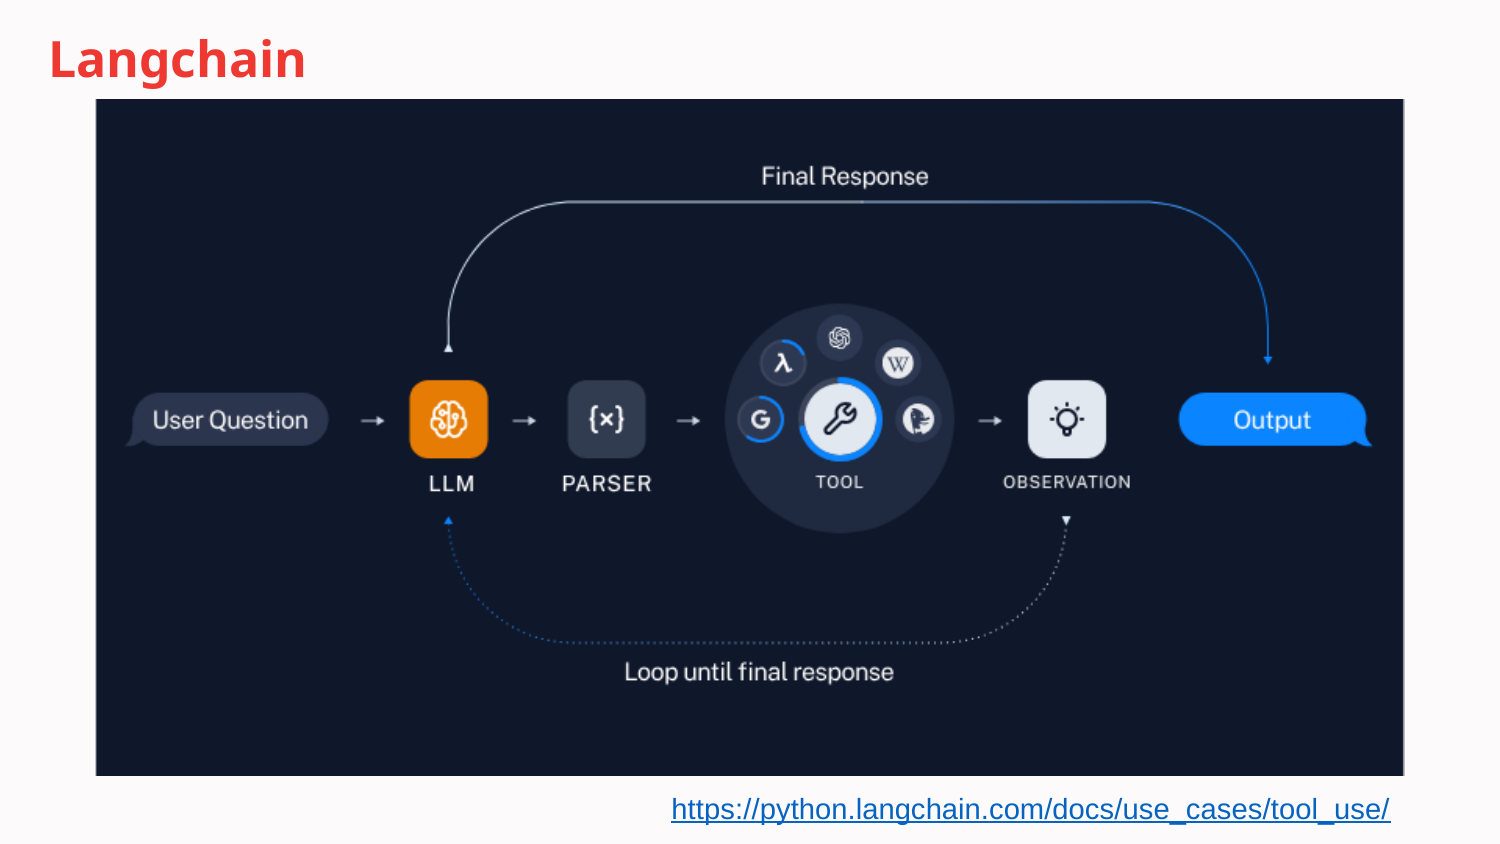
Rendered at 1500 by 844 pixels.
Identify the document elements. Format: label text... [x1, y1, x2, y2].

title Langchain [33, 16, 1452, 100]
picture [94, 98, 1405, 776]
text_box https://python.langchain.com/docs/use_cases/tool_use/ [656, 775, 1478, 841]
